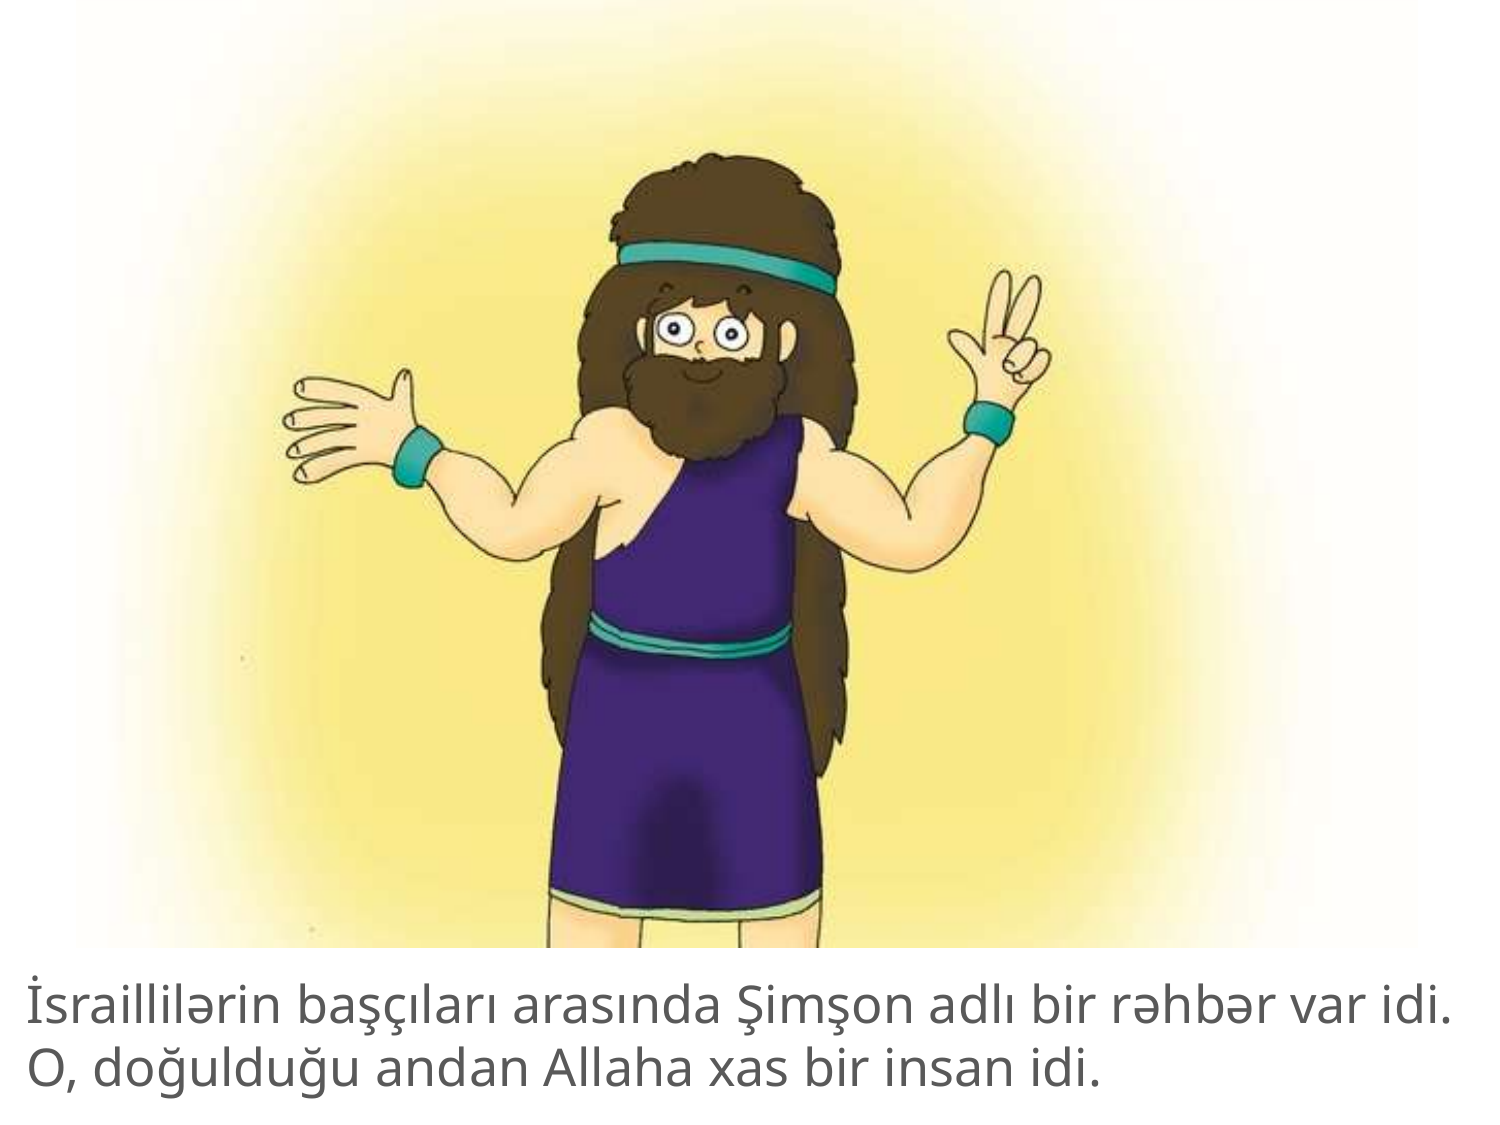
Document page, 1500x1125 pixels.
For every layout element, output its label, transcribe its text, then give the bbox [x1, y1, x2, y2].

text_box İsraillilərin başçıları arasında Şimşon adlı bir rəhbər var idi. O, doğulduğu andan Allaha xas bir insan idi. [11, 964, 1483, 1104]
picture [76, 0, 1418, 948]
